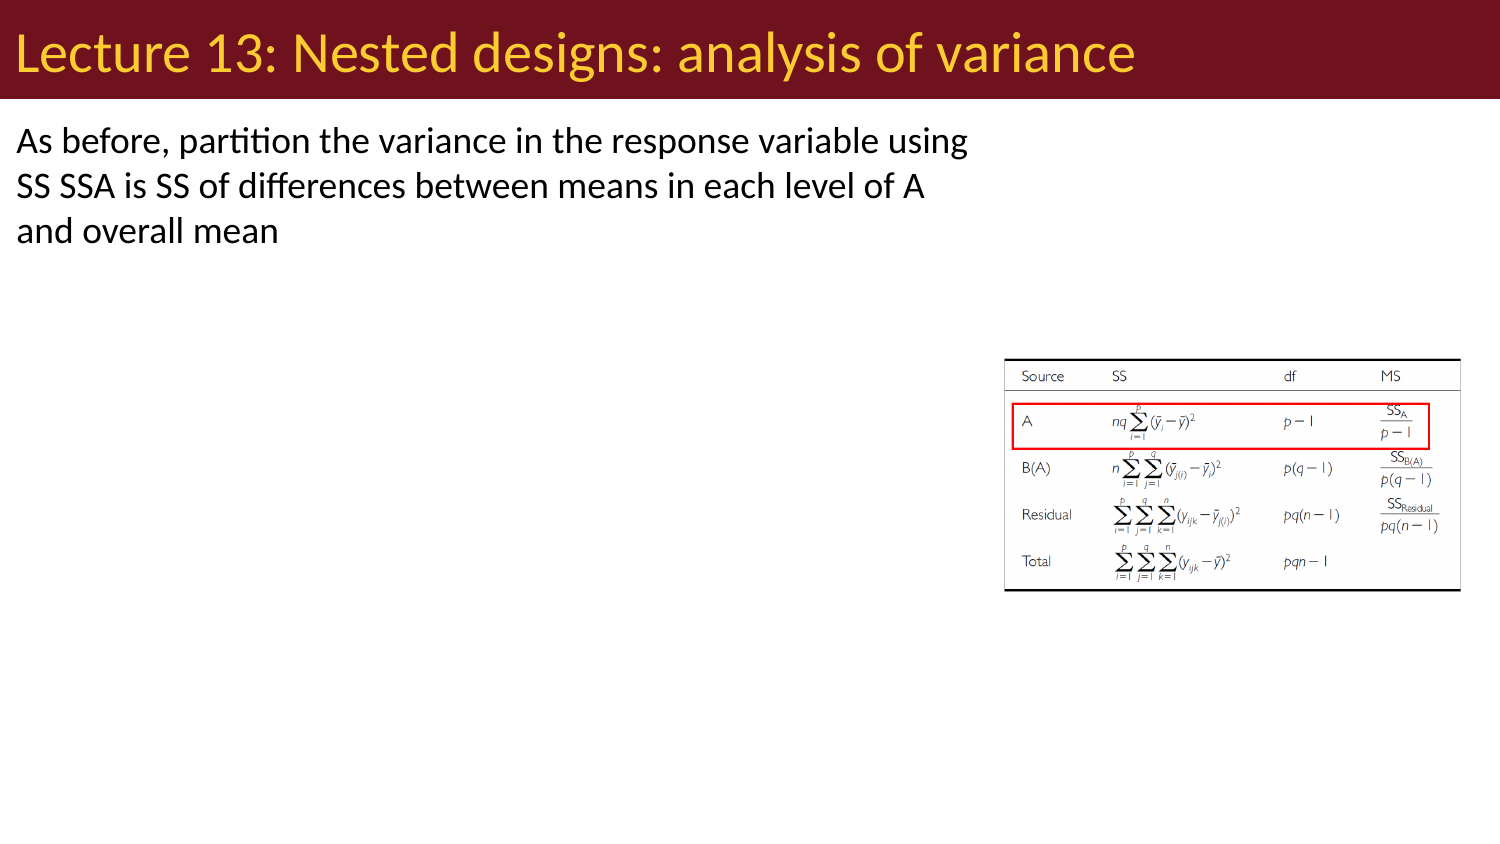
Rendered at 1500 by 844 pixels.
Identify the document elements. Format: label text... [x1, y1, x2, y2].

title Lecture 13: Nested designs: analysis of variance [0, 0, 1500, 99]
list As before, partition the variance in the response variable using SS SSA is SS of differences between means in each level of A and overall mean [1, 108, 988, 844]
picture [1003, 358, 1461, 592]
